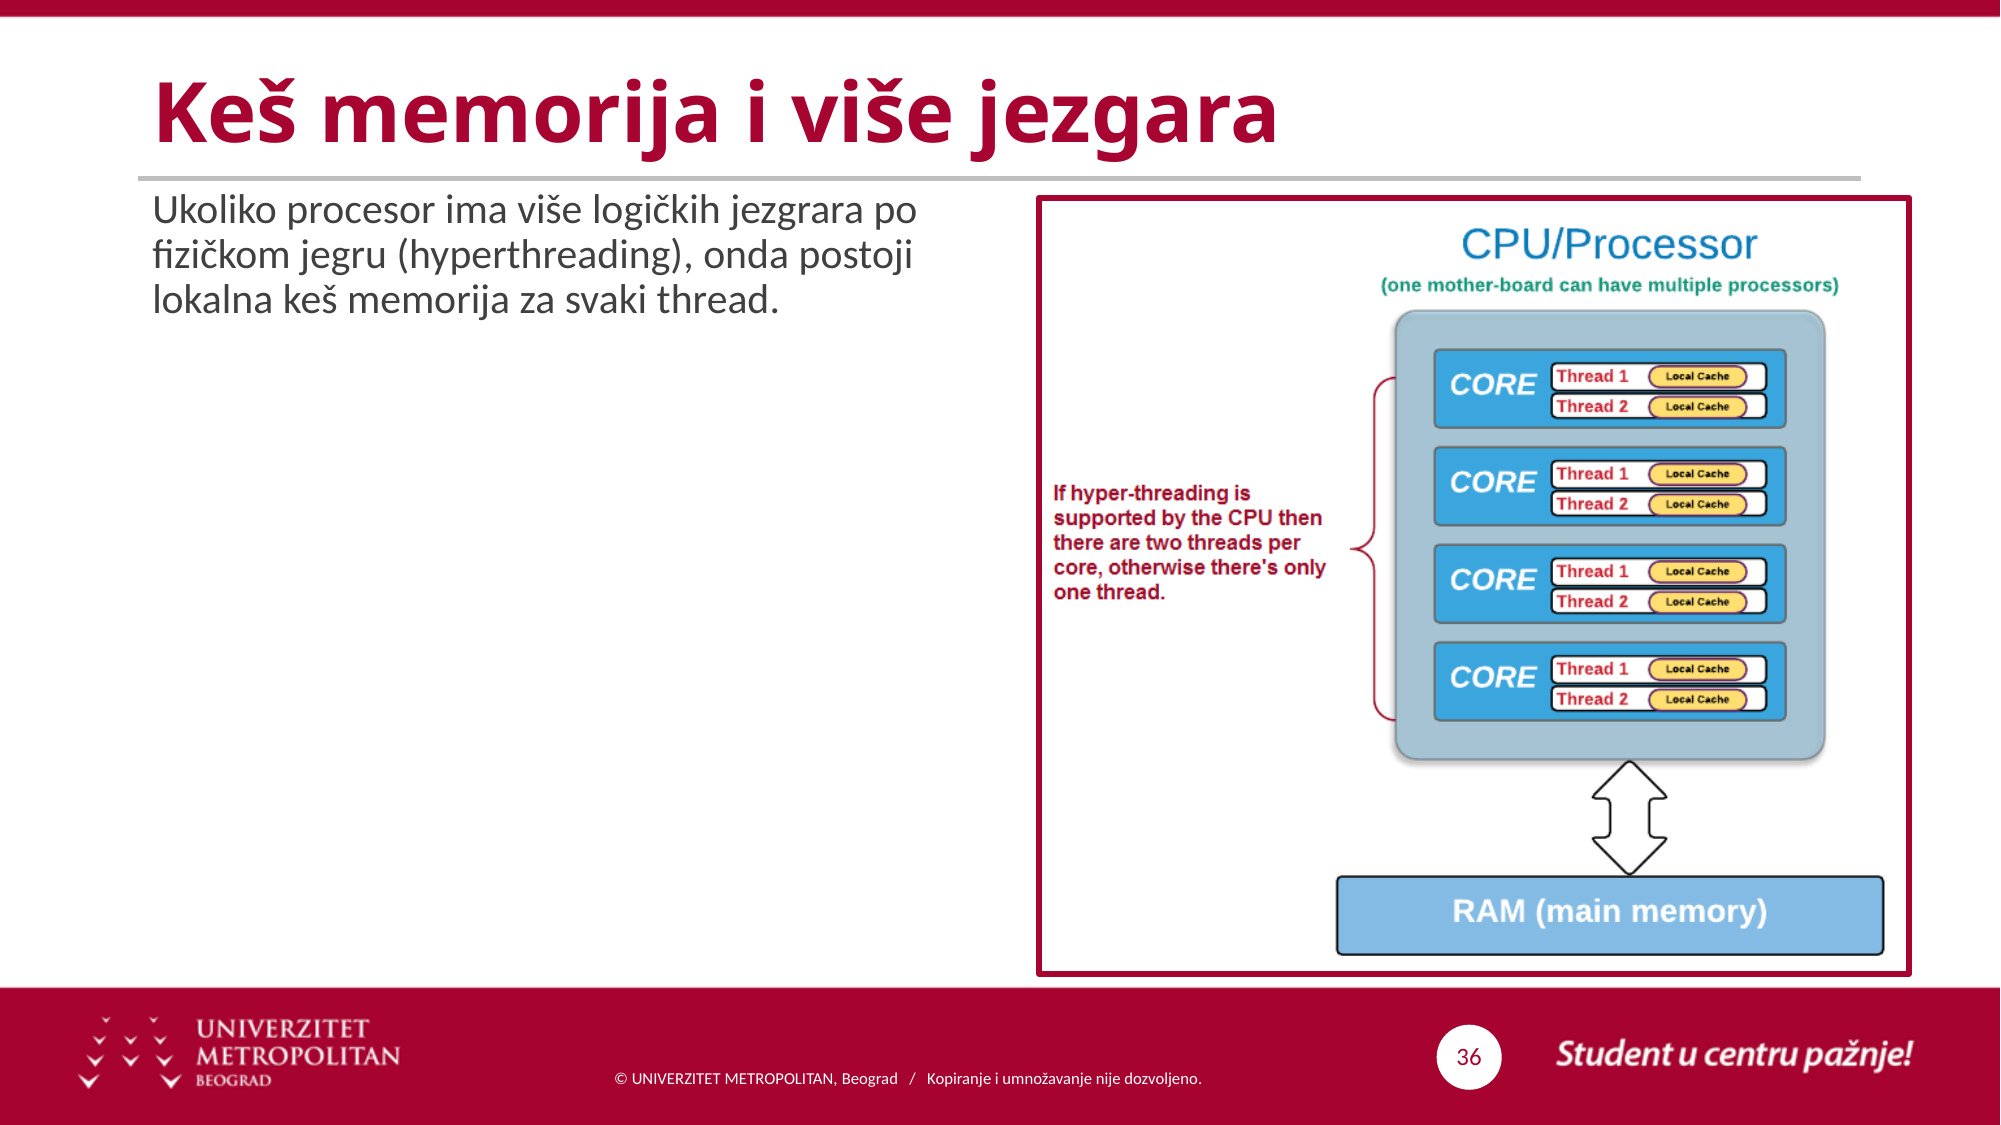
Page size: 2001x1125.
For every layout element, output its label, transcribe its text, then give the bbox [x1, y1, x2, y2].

title Keš memorija i više jezgara [137, 63, 1863, 202]
picture [0, 0, 2000, 1125]
list Ukoliko procesor ima više logičkih jezgrara po fizičkom jegru (hyperthreading), onda postoji lokalna keš memorija za svaki thread. [137, 180, 958, 971]
